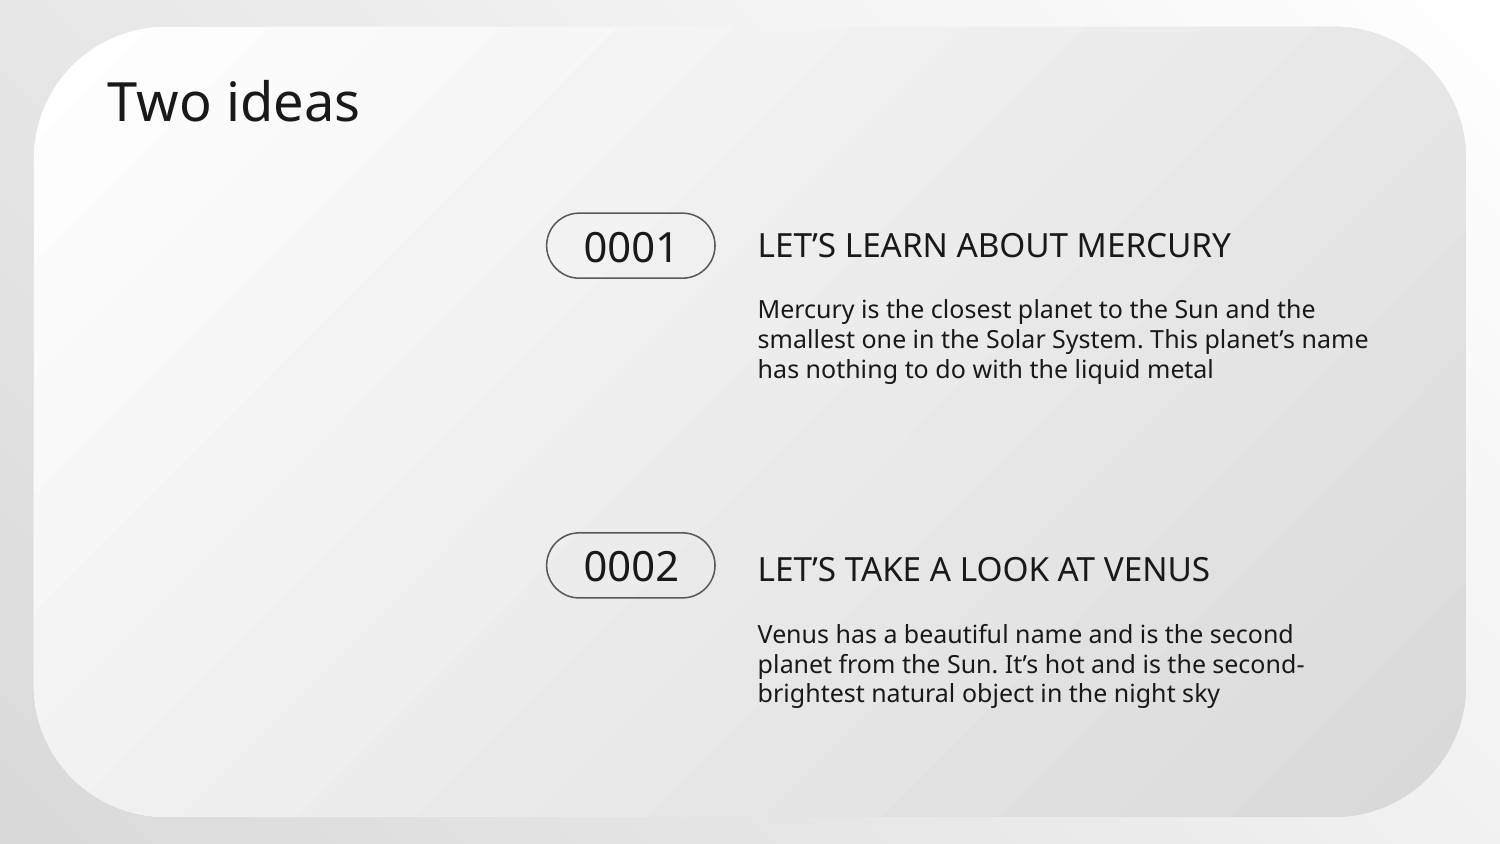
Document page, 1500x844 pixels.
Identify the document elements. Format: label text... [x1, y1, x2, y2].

text_box [546, 532, 716, 598]
subtitle LET’S LEARN ABOUT MERCURY [742, 185, 1390, 279]
text_box 0002 [560, 539, 703, 591]
text_box 0001 [560, 220, 703, 271]
subtitle Venus has a beautiful name and is the second planet from the Sun. It’s hot and is the second-brightest natural object in the night sky [742, 604, 1390, 795]
title Two ideas [92, 52, 1463, 147]
text_box [546, 213, 716, 279]
subtitle LET’S TAKE A LOOK AT VENUS [742, 509, 1390, 604]
subtitle Mercury is the closest planet to the Sun and the smallest one in the Solar System. This planet’s name has nothing to do with the liquid metal [742, 279, 1390, 471]
